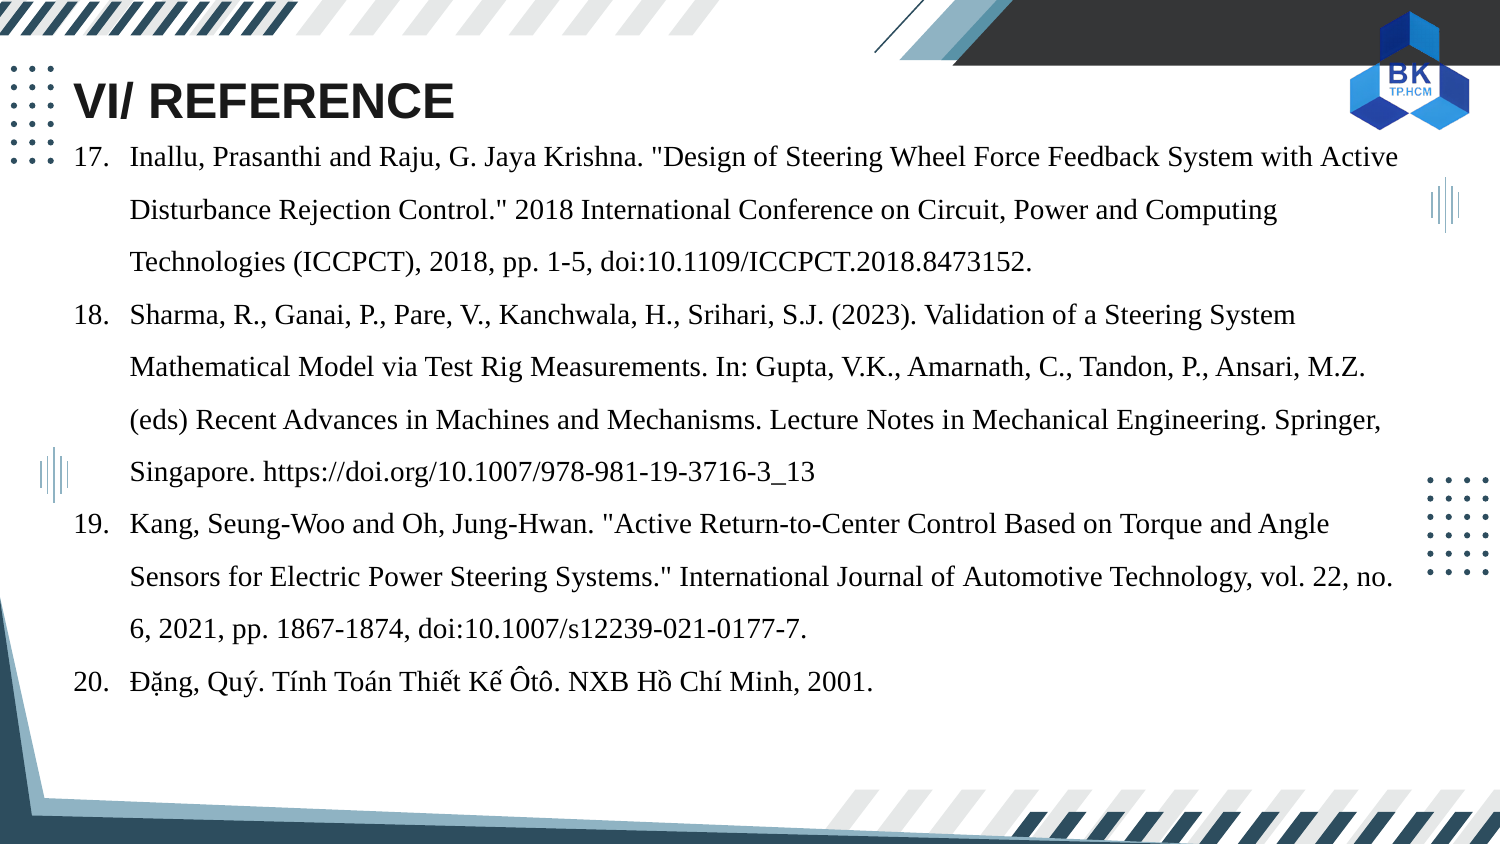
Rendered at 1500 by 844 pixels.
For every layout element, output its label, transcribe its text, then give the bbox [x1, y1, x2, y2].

text_box Inallu, Prasanthi and Raju, G. Jaya Krishna. "Design of Steering Wheel Force Feedback System with Active Disturbance Rejection Control." 2018 International Conference on Circuit, Power and Computing Technologies (ICCPCT), 2018, pp. 1-5, doi:10.1109/ICCPCT.2018.8473152. Sharma, R., Ganai, P., Pare, V., Kanchwala, H., Srihari, S.J. (2023). Validation of a Steering System Mathematical Model via Test Rig Measurements. In: Gupta, V.K., Amarnath, C., Tandon, P., Ansari, M.Z. (eds) Recent Advances in Machines and Mechanisms. Lecture Notes in Mechanical Engineering. Springer, Singapore. https://doi.org/10.1007/978-981-19-3716-3_13 Kang, Seung-Woo and Oh, Jung-Hwan. "Active Return-to-Center Control Based on Torque and Angle Sensors for Electric Power Steering Systems." International Journal of Automotive Technology, vol. 22, no. 6, 2021, pp. 1867-1874, doi:10.1007/s12239-021-0177-7. Đặng, Quý. Tính Toán Thiết Kế Ôtô. NXB Hồ Chí Minh, 2001. [58, 112, 1425, 757]
picture [1343, 3, 1476, 137]
text_box [725, 757, 1187, 844]
title VI/ REFERENCE [58, 54, 1290, 112]
